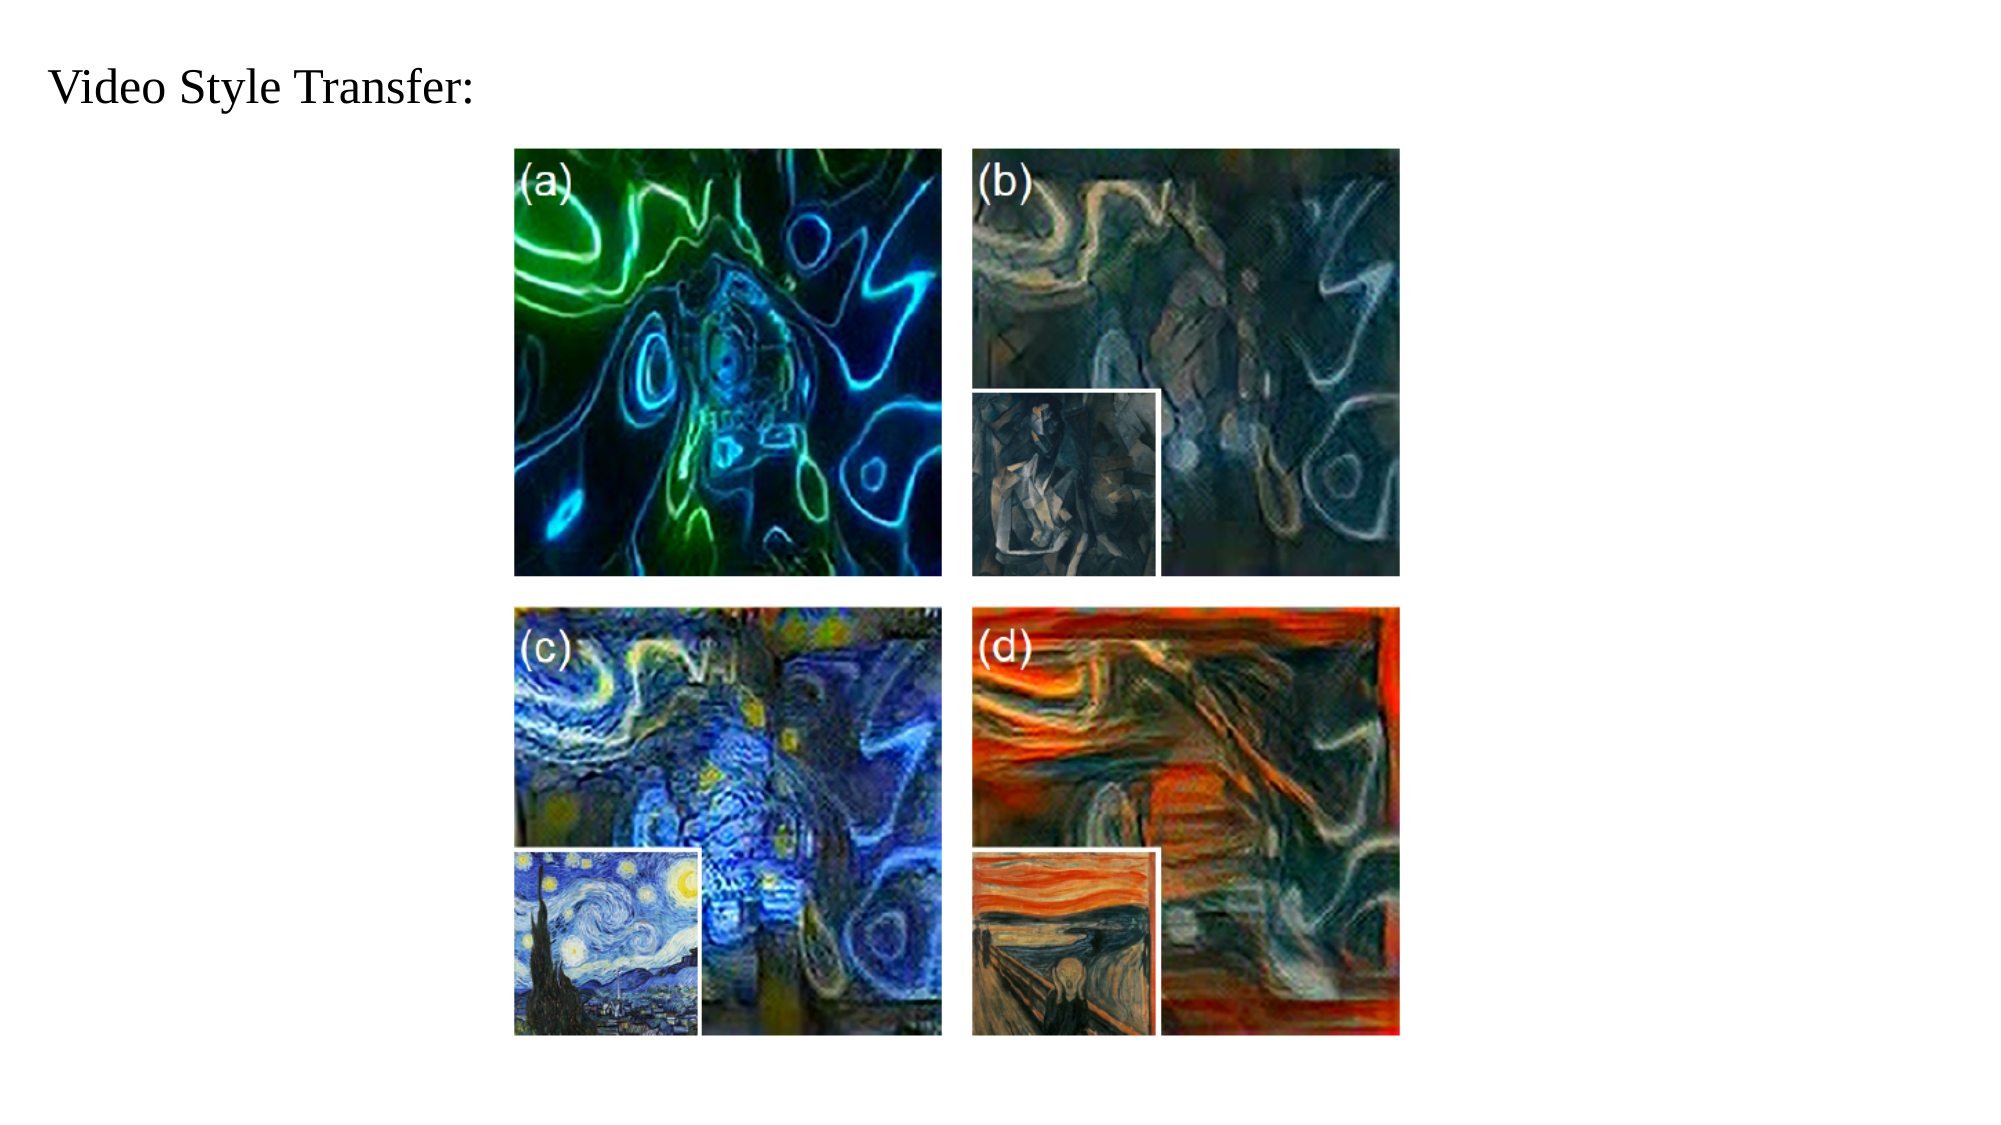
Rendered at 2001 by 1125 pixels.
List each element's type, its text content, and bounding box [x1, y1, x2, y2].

picture [473, 135, 1440, 1055]
text_box Video Style Transfer: [32, 45, 914, 121]
